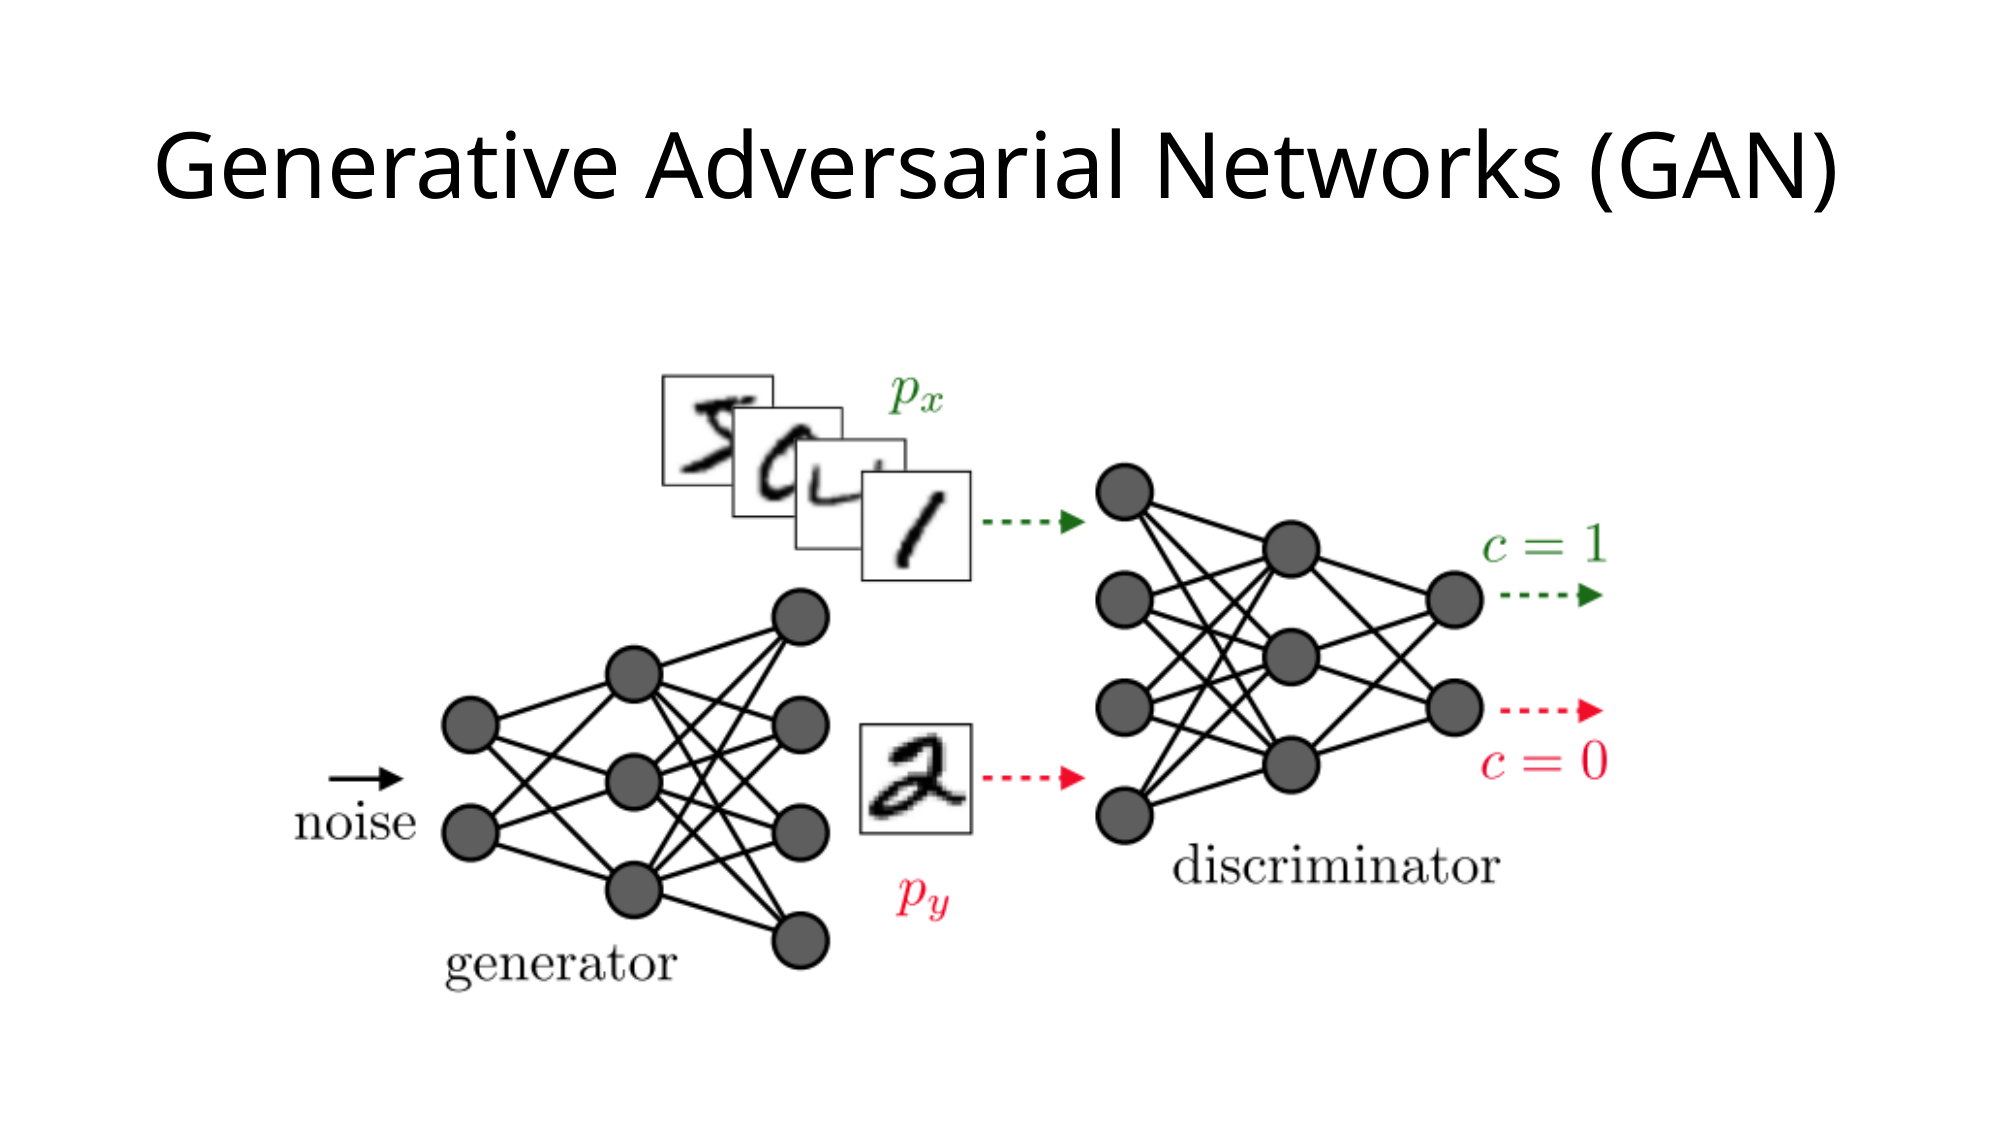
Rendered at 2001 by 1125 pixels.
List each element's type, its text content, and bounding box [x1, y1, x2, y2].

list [294, 320, 1648, 1036]
title Generative Adversarial Networks (GAN) [137, 59, 1863, 278]
